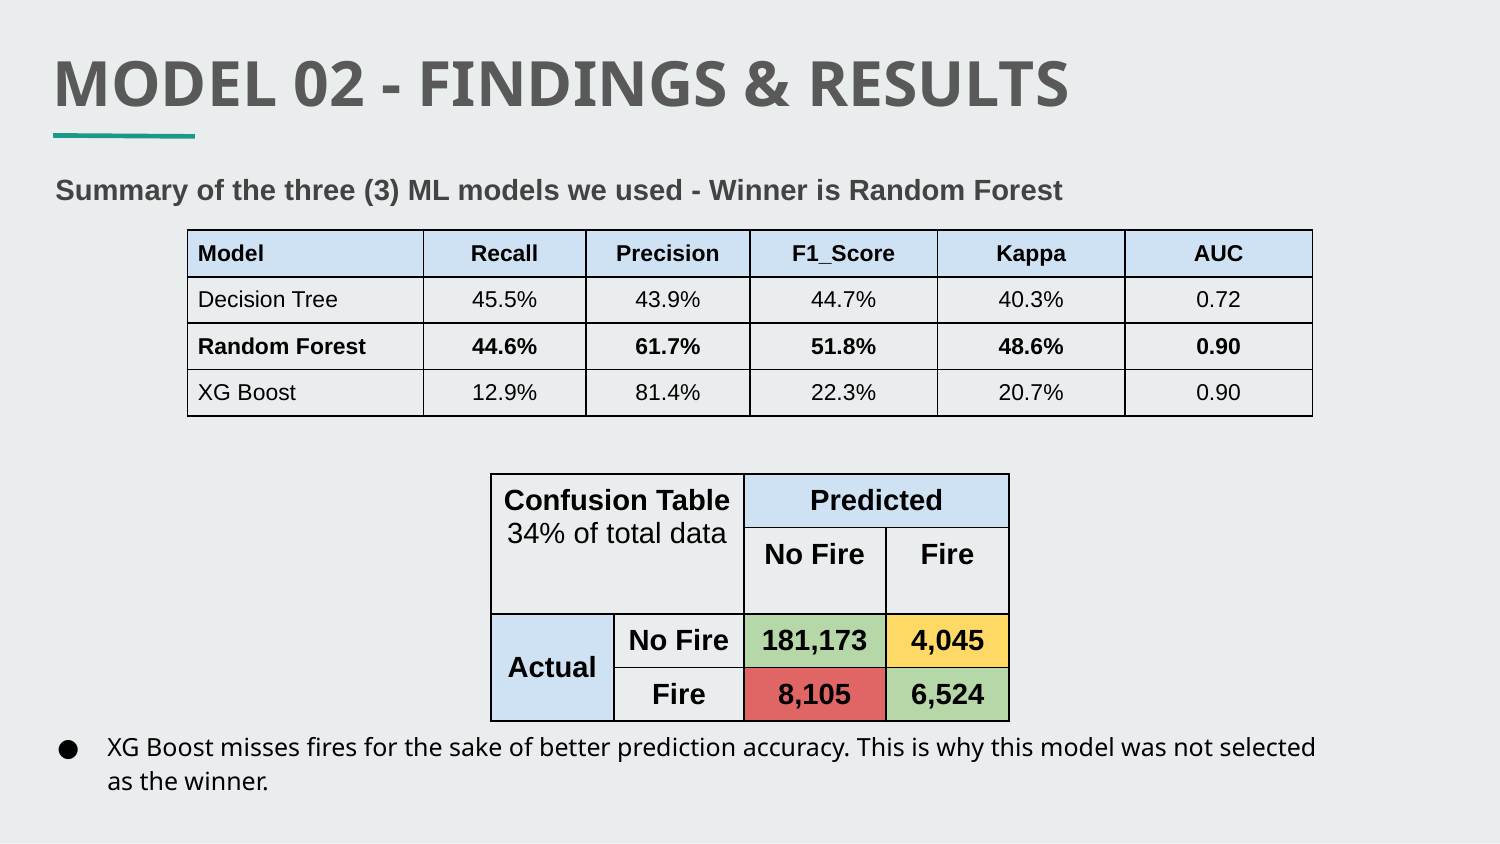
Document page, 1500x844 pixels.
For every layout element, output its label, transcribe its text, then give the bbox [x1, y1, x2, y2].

table_cell 81.4% [587, 370, 749, 415]
table_cell 48.6% [938, 324, 1124, 369]
table_cell No Fire [615, 615, 743, 667]
table_cell Decision Tree [188, 278, 423, 322]
table_cell Fire [887, 528, 1008, 613]
table_header Recall [424, 231, 585, 276]
text_box Summary of the three (3) ML models we used - Winner is Random Forest [40, 141, 1124, 231]
table_header Precision [587, 231, 749, 276]
table_cell 61.7% [587, 324, 749, 369]
table_cell 44.7% [751, 278, 937, 322]
table_cell 0.72 [1126, 278, 1312, 322]
table_cell 4,045 [887, 615, 1008, 667]
subtitle MODEL 02 - FINDINGS & RESULTS [37, 17, 1246, 107]
table_header Predicted [745, 475, 1008, 527]
table_cell 12.9% [424, 370, 585, 415]
table_cell 51.8% [751, 324, 937, 369]
table_header Kappa [938, 231, 1124, 276]
text_box [0, 0, 1500, 844]
table_cell 44.6% [424, 324, 585, 369]
table_cell 8,105 [745, 668, 885, 720]
table_cell 0.90 [1126, 370, 1312, 415]
table_cell 20.7% [938, 370, 1124, 415]
table_cell 45.5% [424, 278, 585, 322]
table_cell XG Boost [188, 370, 423, 415]
table_cell 0.90 [1126, 324, 1312, 369]
table_header F1_Score [751, 231, 937, 276]
table_cell No Fire [745, 528, 885, 613]
table_cell 43.9% [587, 278, 749, 322]
table_cell 181,173 [745, 615, 885, 667]
table_cell Random Forest [188, 324, 423, 369]
text_box XG Boost misses fires for the sake of better prediction accuracy. This is why this model was not selected as the winner. [17, 712, 1344, 801]
table_cell 40.3% [938, 278, 1124, 322]
table_cell 22.3% [751, 370, 937, 415]
table_cell 6,524 [887, 668, 1008, 720]
table_header Confusion Table 34% of total data [492, 475, 743, 613]
table_cell Actual [492, 615, 613, 720]
table_header Model [188, 231, 423, 276]
table_header AUC [1126, 231, 1312, 276]
table_cell Fire [615, 668, 743, 720]
